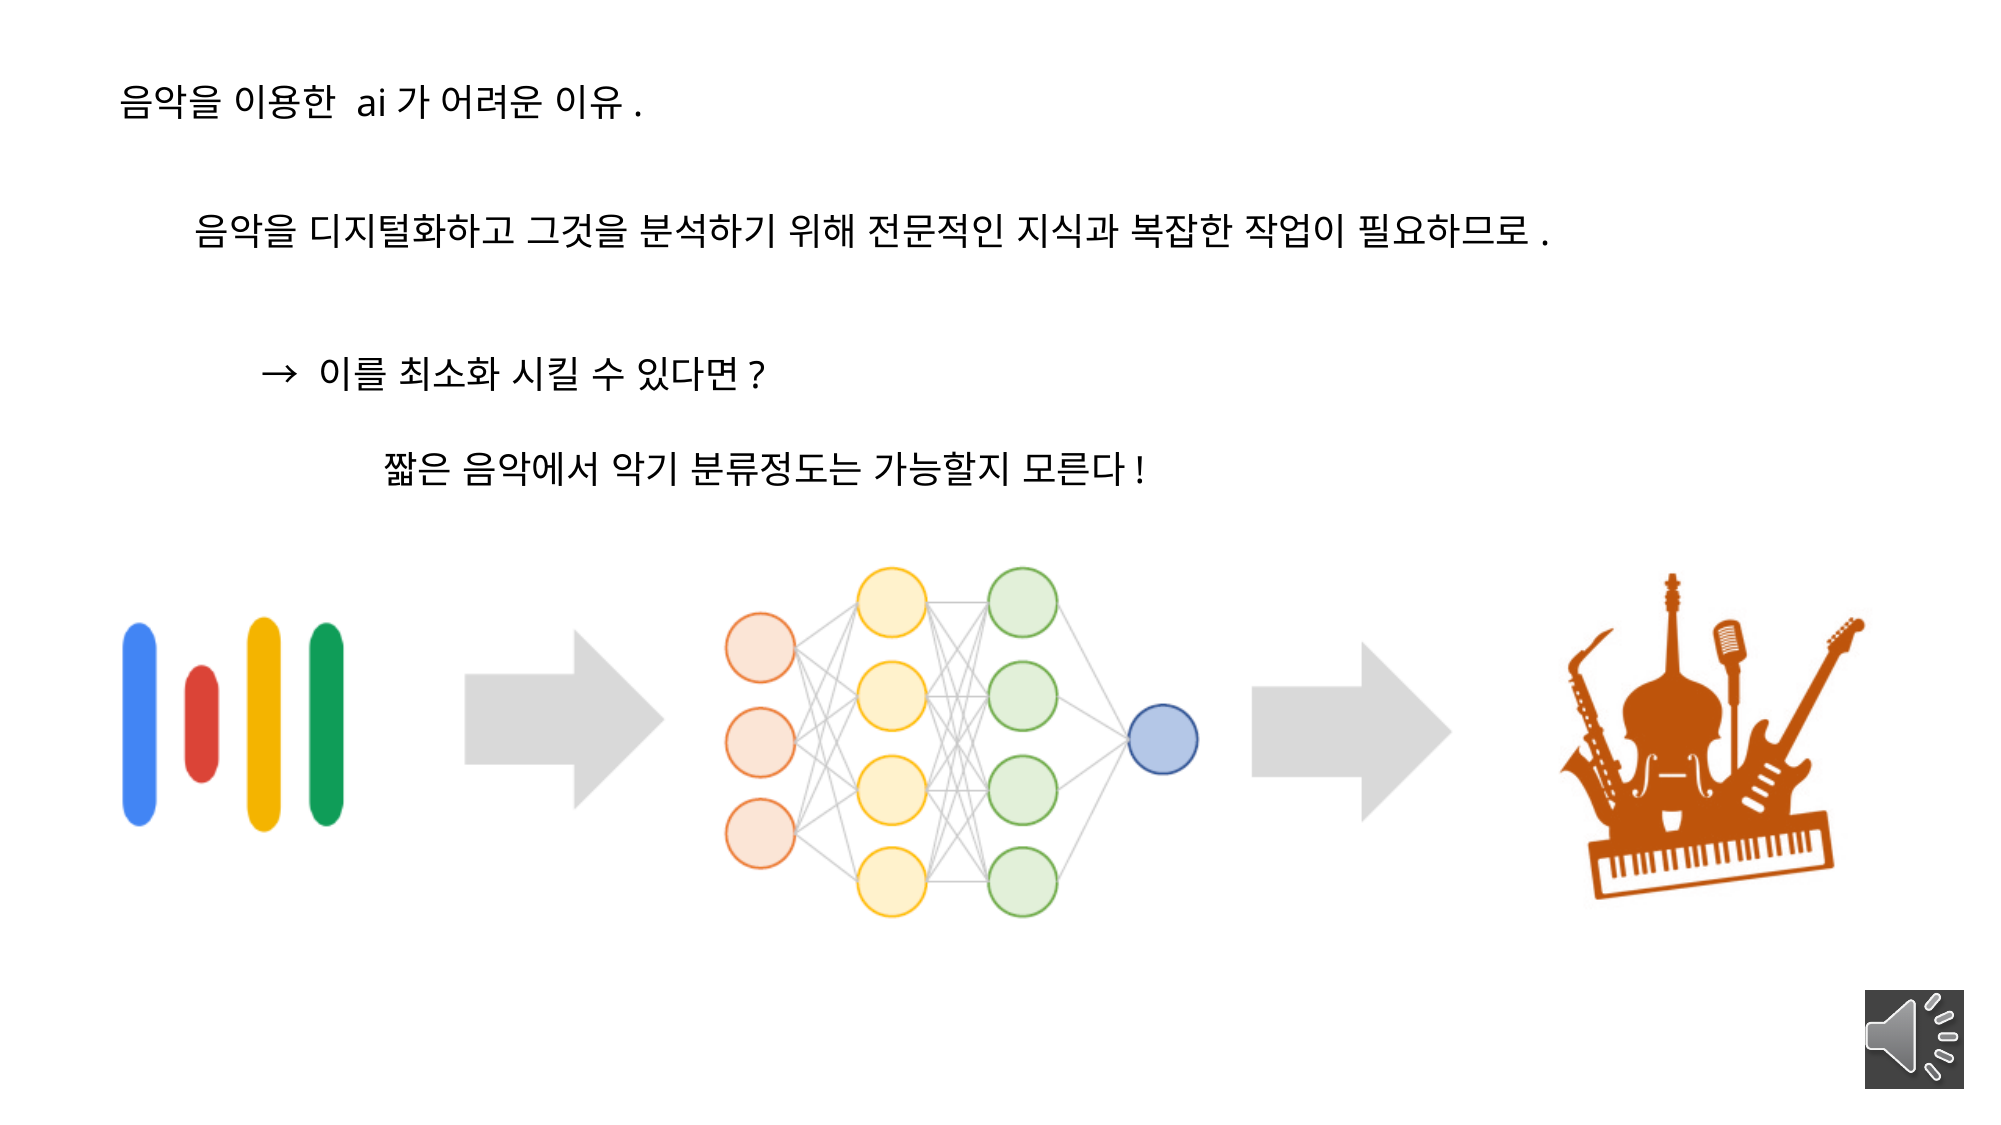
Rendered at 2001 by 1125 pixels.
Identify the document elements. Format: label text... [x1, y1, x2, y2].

picture [93, 582, 375, 847]
picture [1864, 989, 1965, 1090]
text_box 짧은 음악에서 악기 분류정도는 가능할지 모른다! [368, 438, 1160, 499]
picture [446, 533, 1489, 958]
text_box 음악을 디지털화하고 그것을 분석하기 위해 전문적인 지식과 복잡한 작업이 필요하므로. [180, 200, 1566, 261]
picture [1509, 533, 1917, 939]
text_box 음악을 이용한 ai가 어려운 이유. [104, 71, 659, 132]
text_box → 이를 최소화 시킬 수 있다면? [246, 343, 781, 404]
